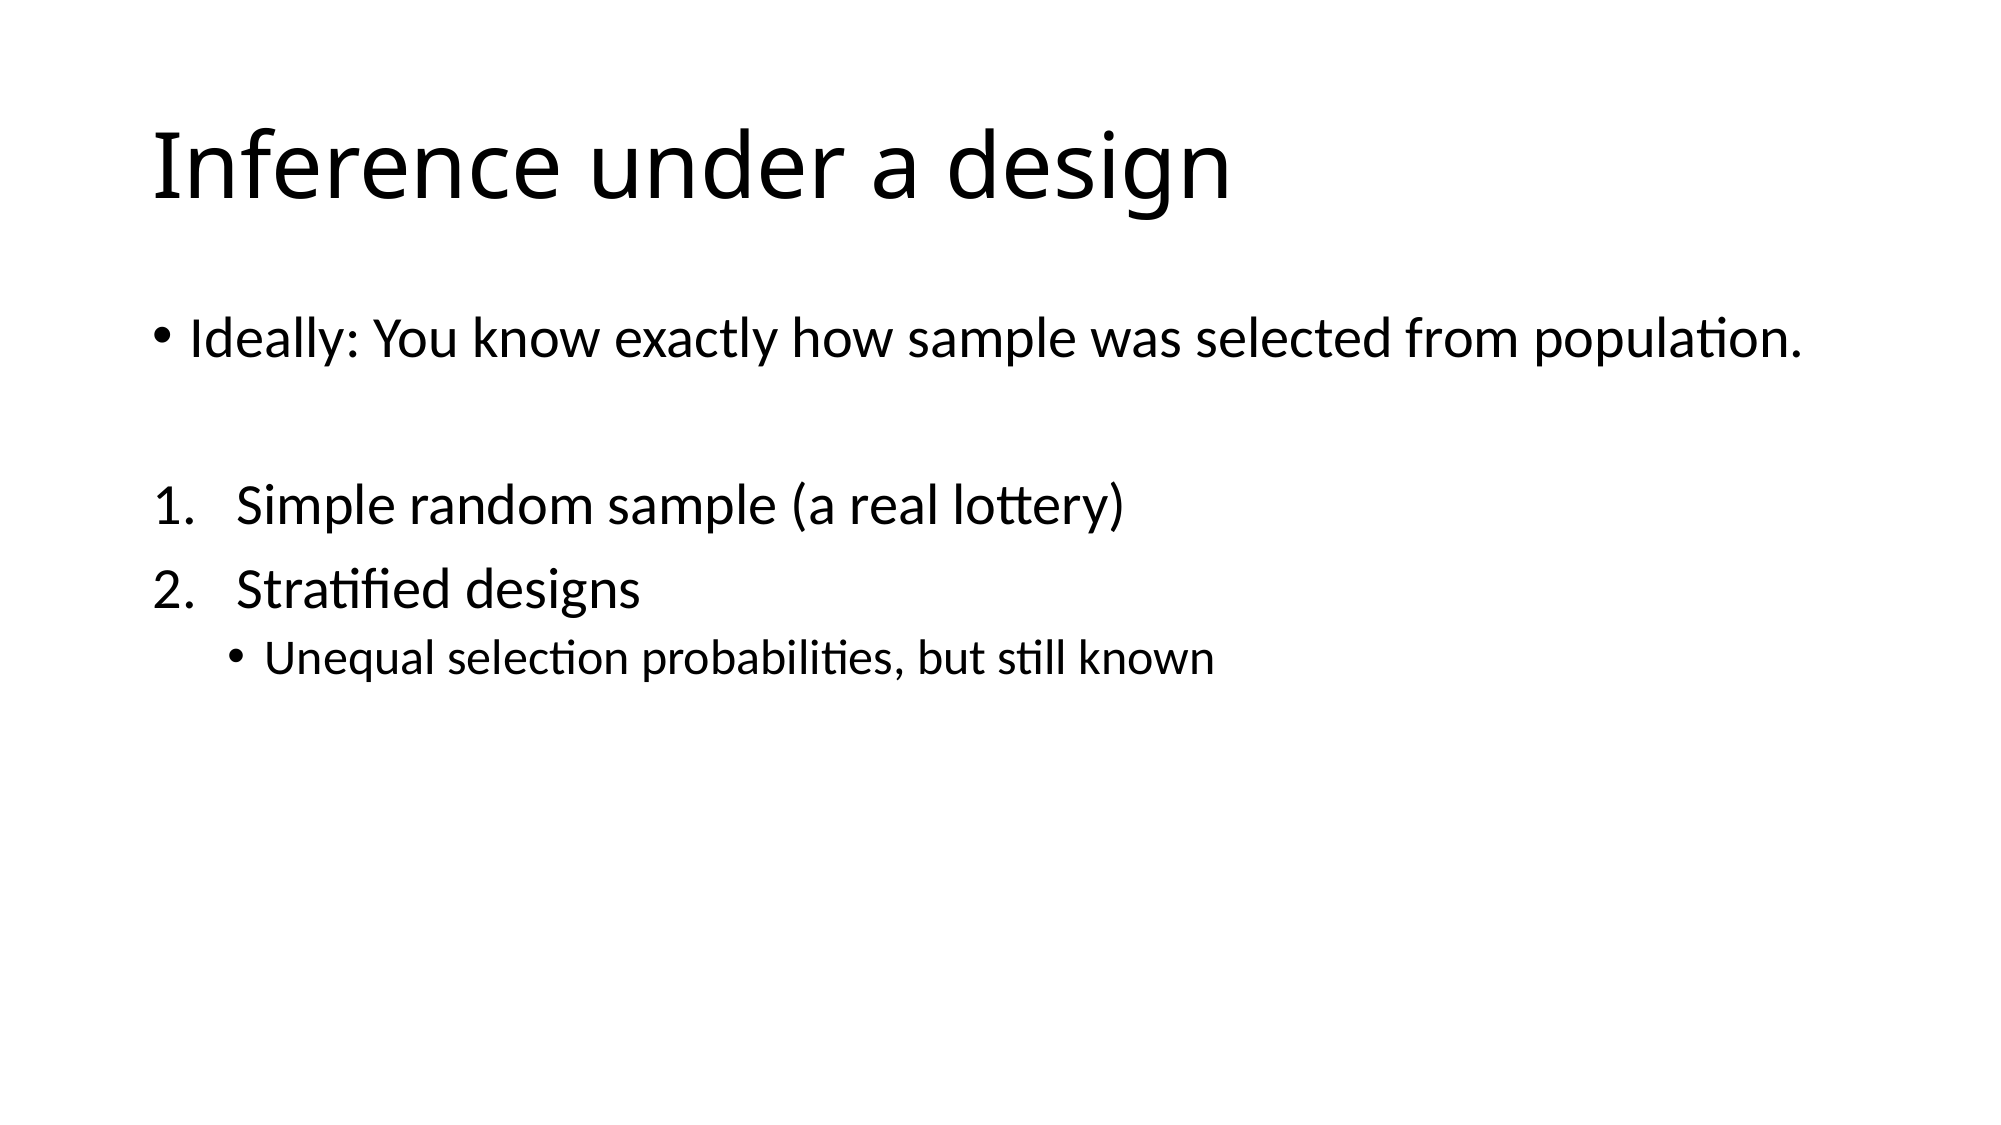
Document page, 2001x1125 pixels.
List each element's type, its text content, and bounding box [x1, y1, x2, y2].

title Inference under a design [137, 59, 1863, 278]
list Ideally: You know exactly how sample was selected from population. Simple random sample (a real lottery) Stratified designs Unequal selection probabilities, but still known [137, 299, 1863, 1014]
